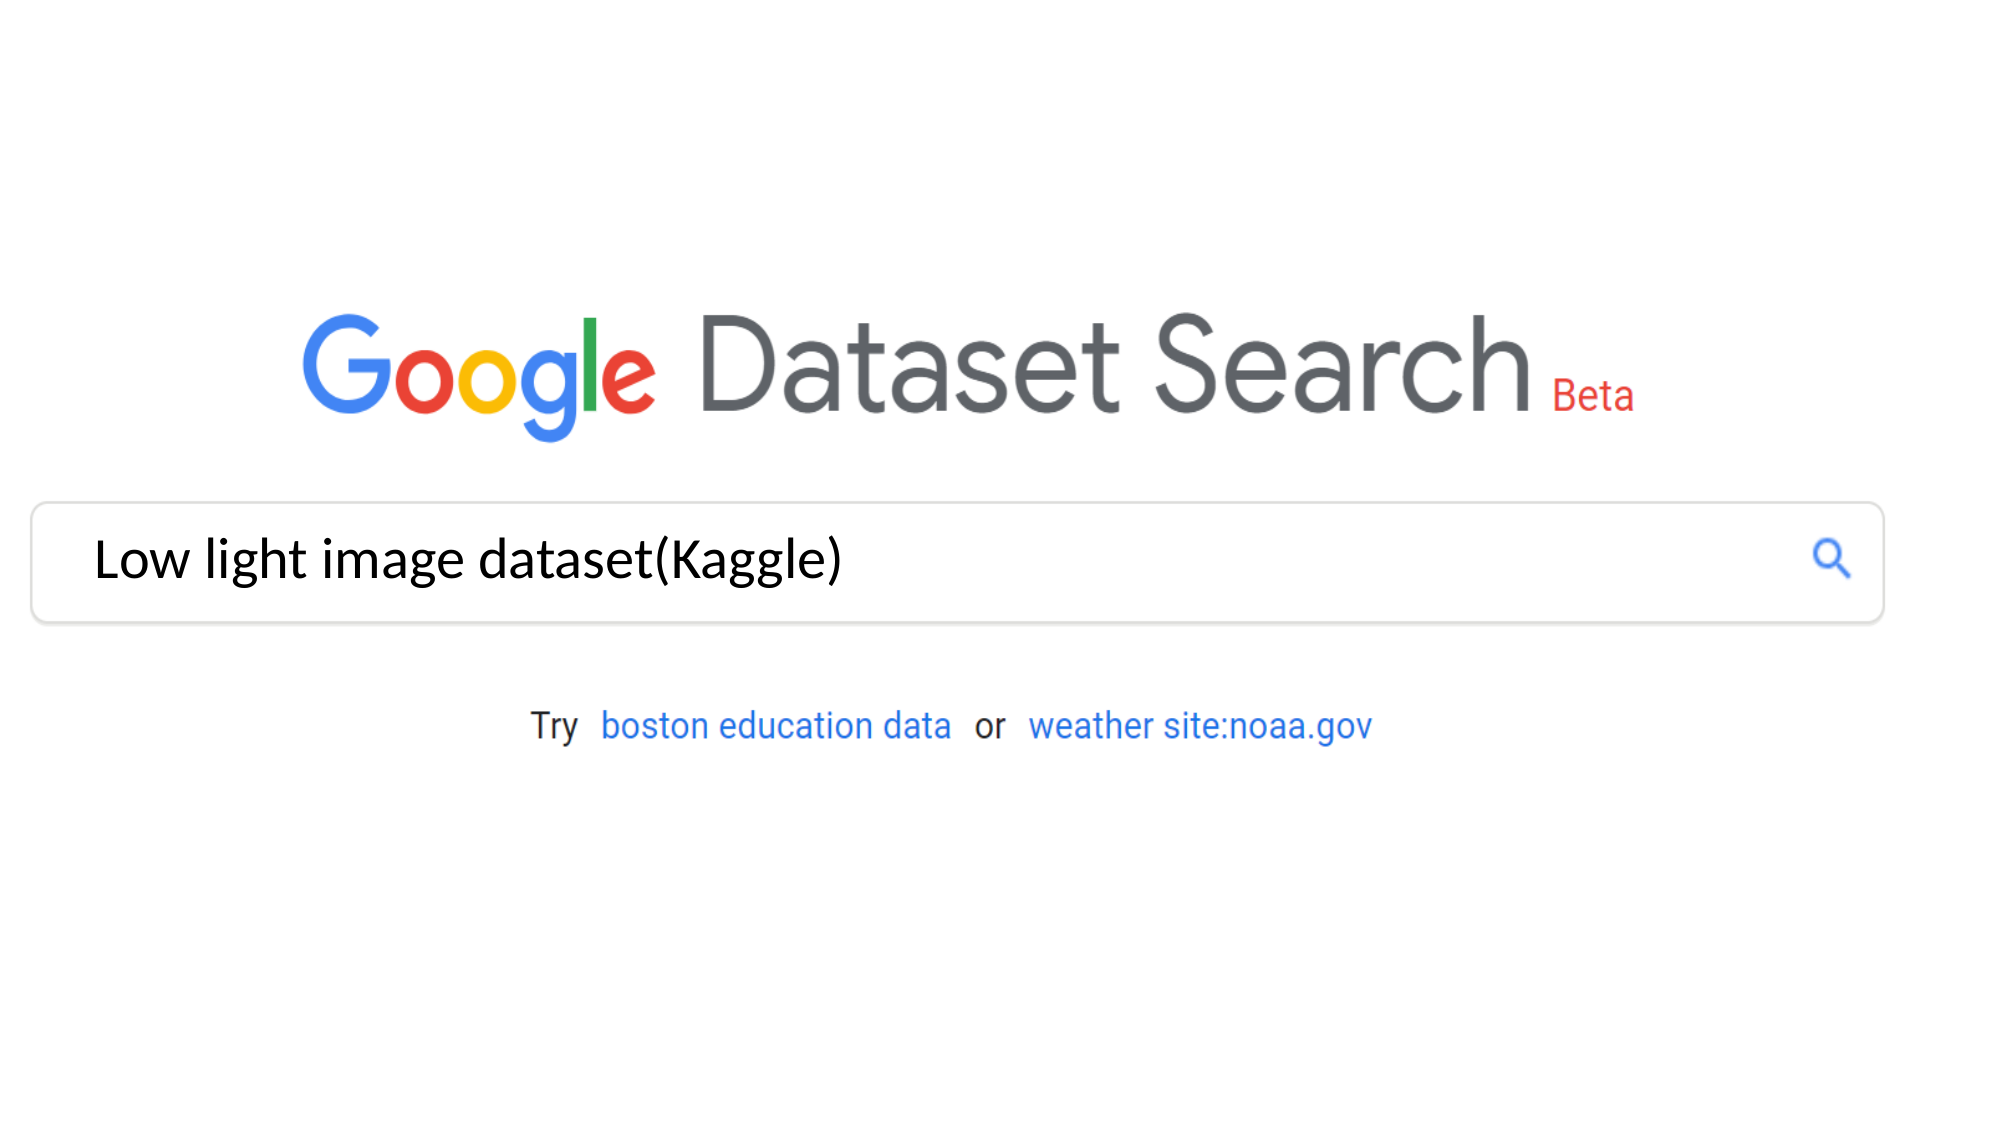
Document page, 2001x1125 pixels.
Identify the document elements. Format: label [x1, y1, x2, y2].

text_box [0, 107, 2000, 1018]
